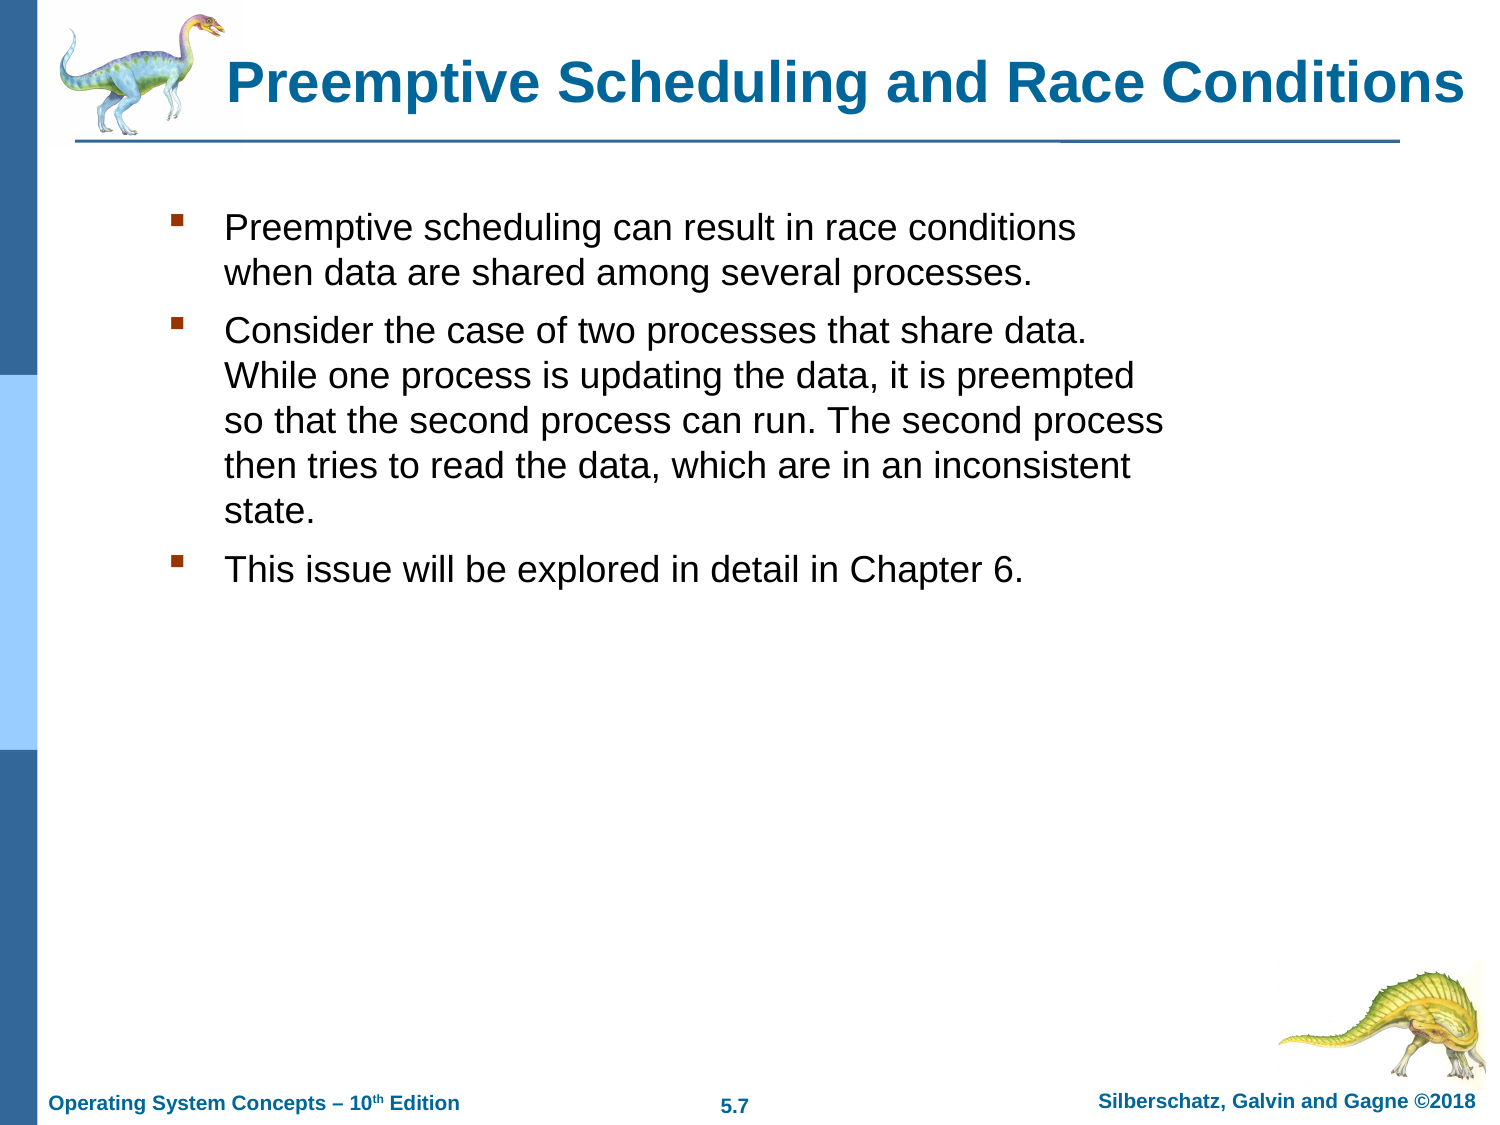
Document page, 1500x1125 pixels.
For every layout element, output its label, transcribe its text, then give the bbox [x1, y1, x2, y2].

picture [46, 0, 243, 149]
title Preemptive Scheduling and Race Conditions [202, 27, 1491, 122]
picture [1275, 959, 1486, 1090]
list Preemptive scheduling can result in race conditions when data are shared among several processes. Consider the case of two processes that share data. While one process is updating the data, it is preempted so that the second process can run. The second process then tries to read the data, which are in an inconsistent state. This issue will be explored in detail in Chapter 6. [152, 195, 1182, 954]
